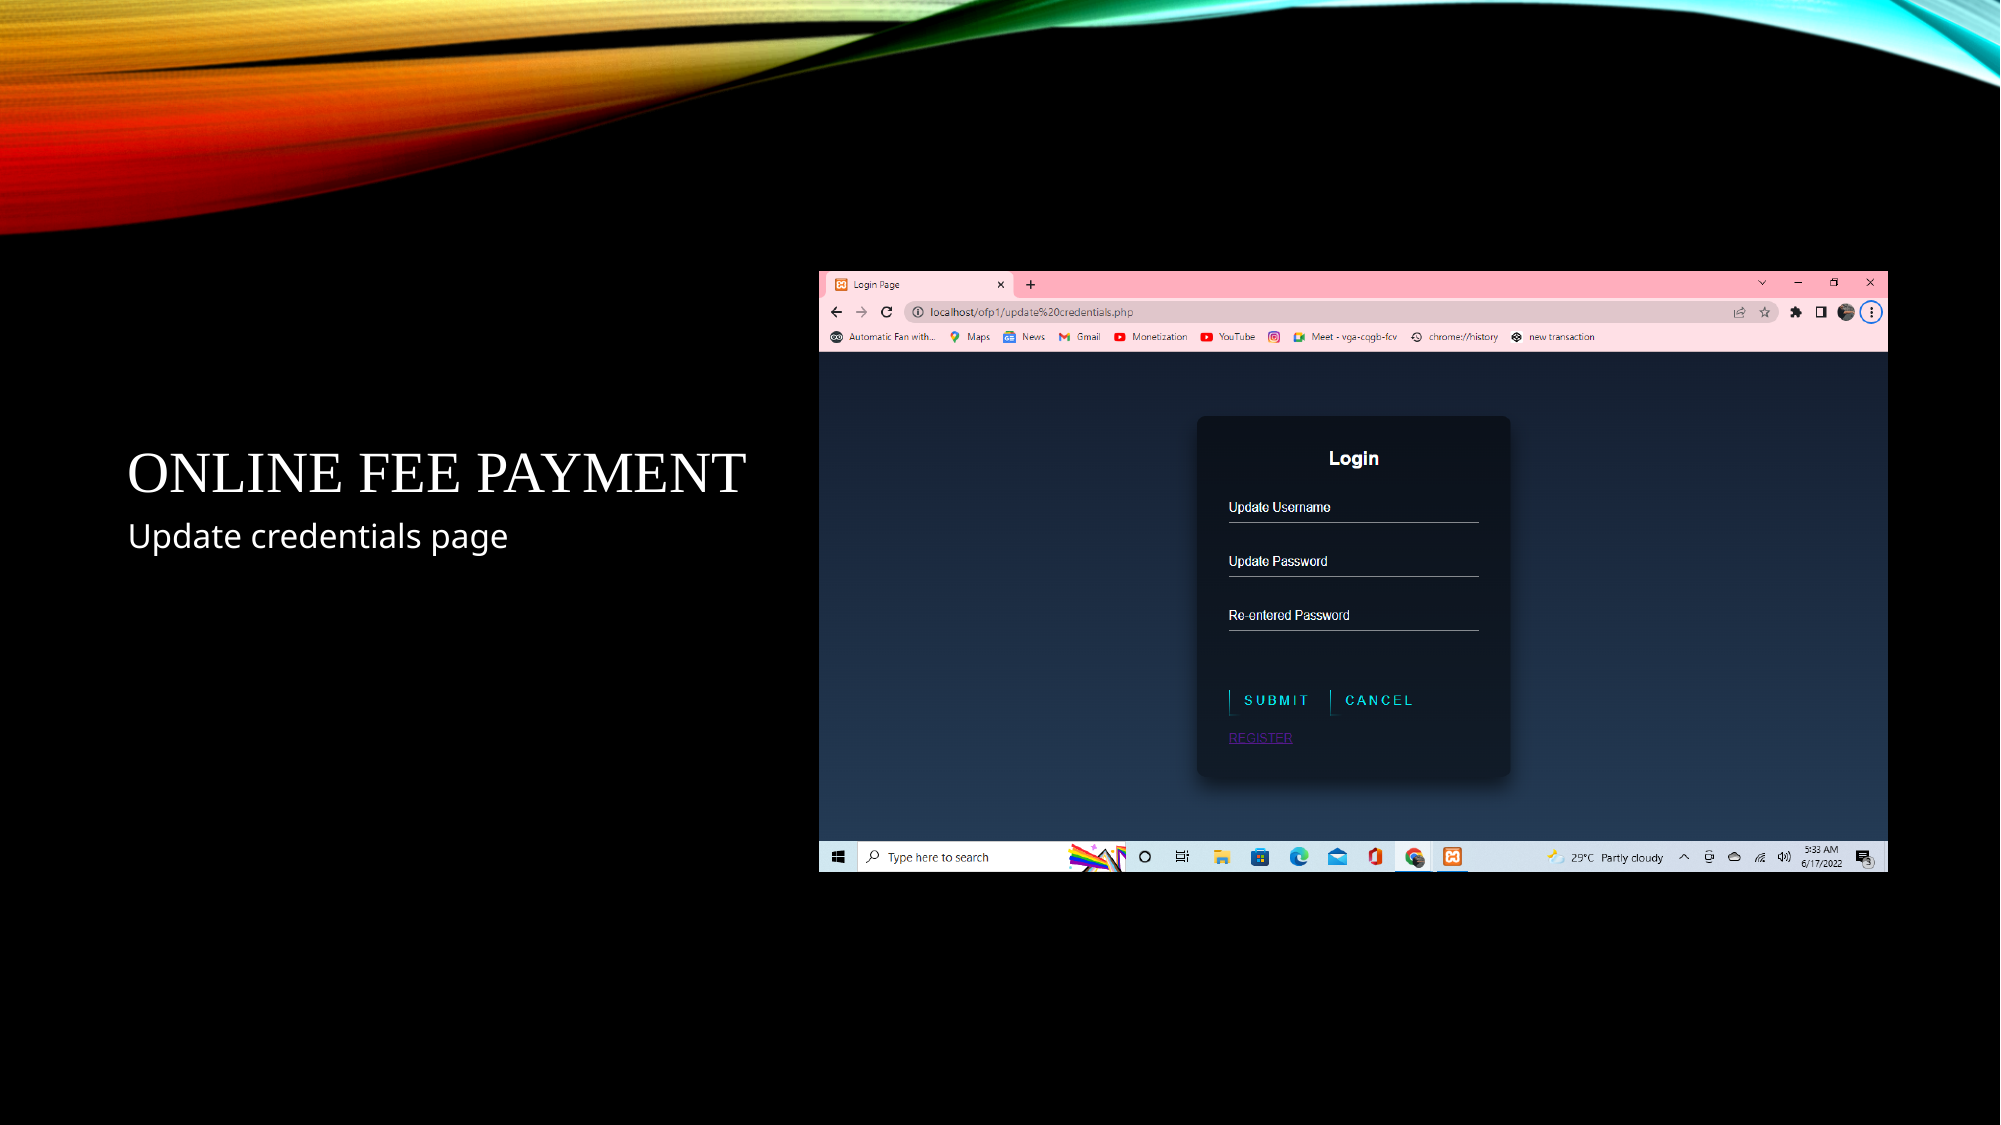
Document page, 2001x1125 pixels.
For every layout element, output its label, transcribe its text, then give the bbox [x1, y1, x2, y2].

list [819, 270, 1888, 872]
list Update credentials page [112, 512, 788, 1021]
title ONLINE FEE PAYMENT [112, 249, 788, 512]
picture [0, 0, 2000, 237]
